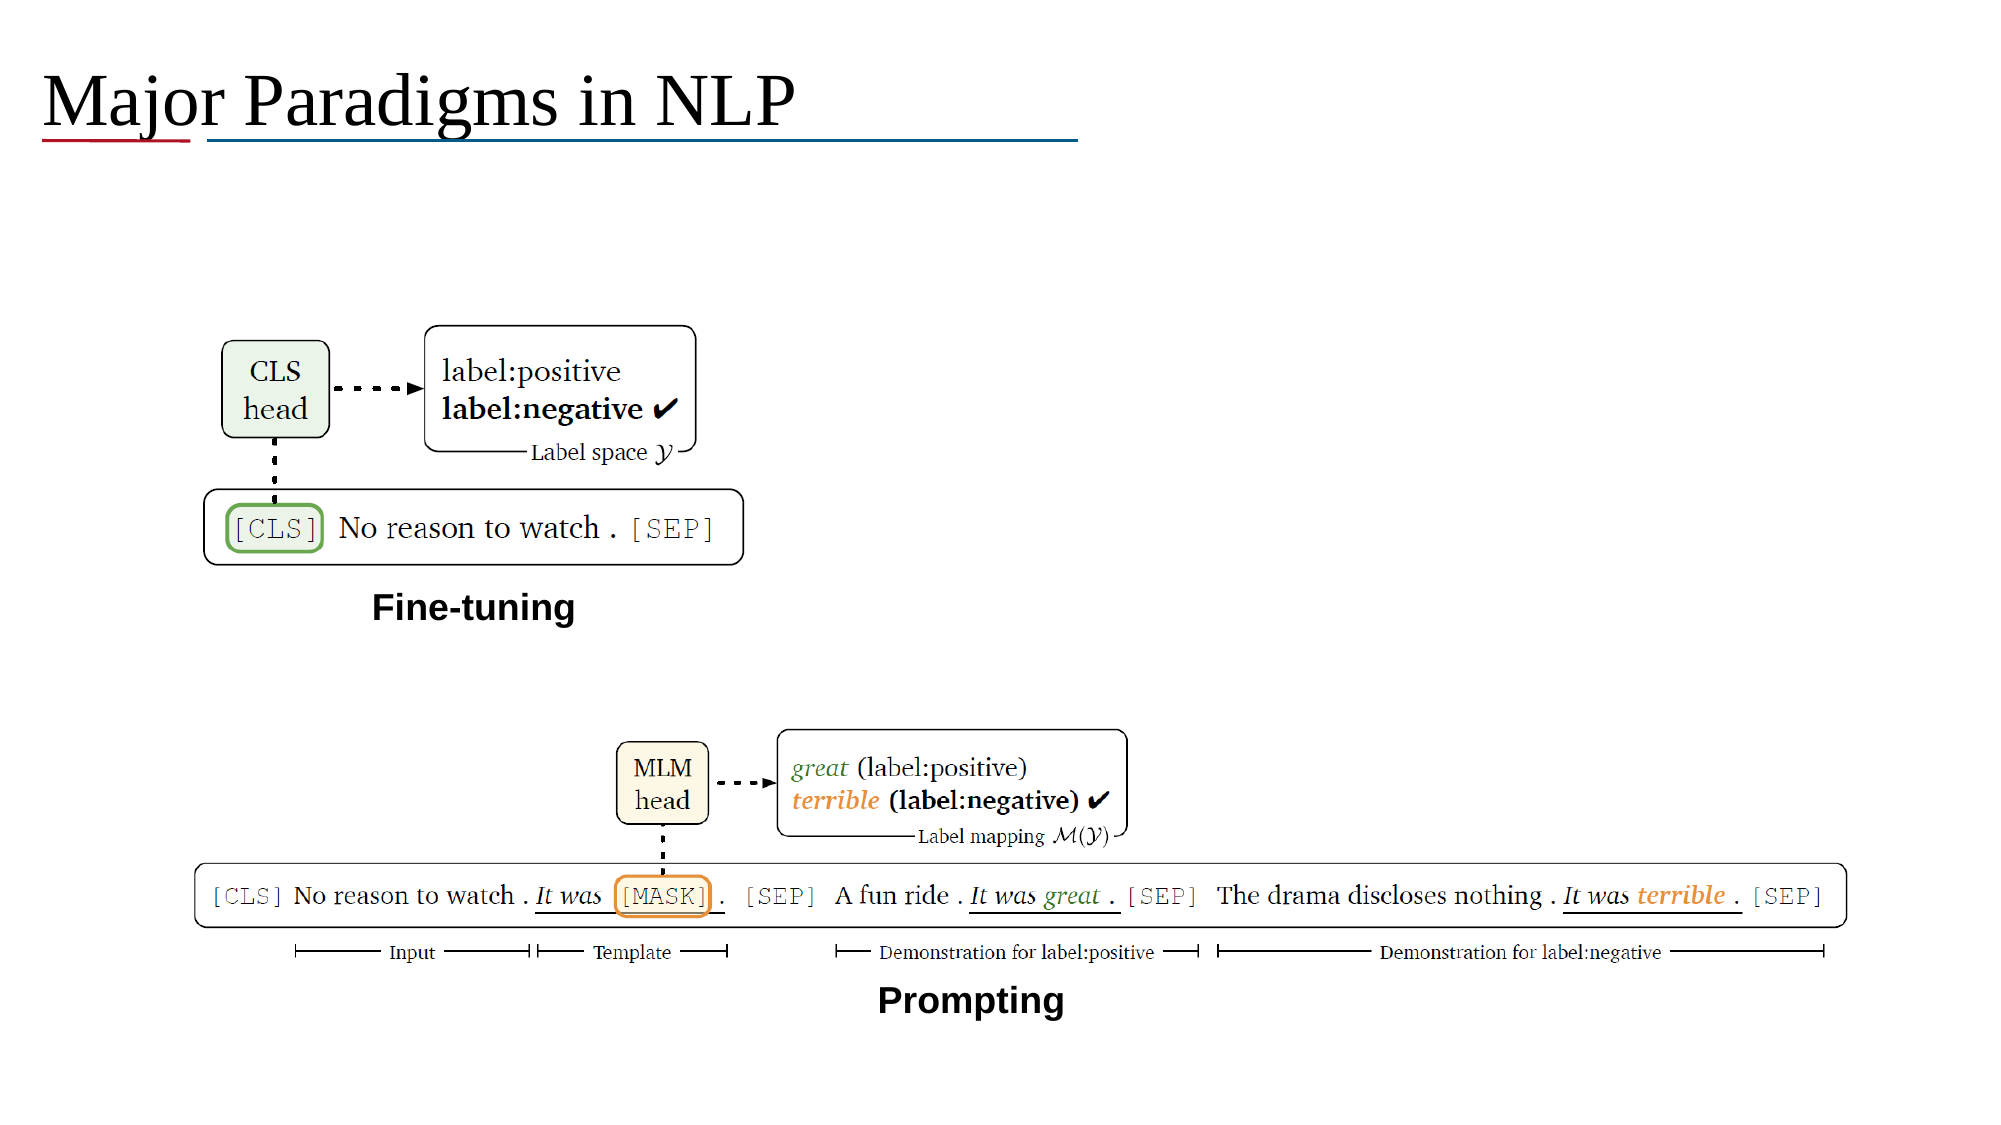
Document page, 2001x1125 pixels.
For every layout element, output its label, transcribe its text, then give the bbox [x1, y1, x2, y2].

title Major Paradigms in NLP [27, 0, 1753, 210]
text_box Fine-tuning [357, 584, 592, 636]
text_box Prompting [862, 985, 1081, 1029]
picture [190, 724, 1857, 985]
picture [190, 307, 759, 584]
